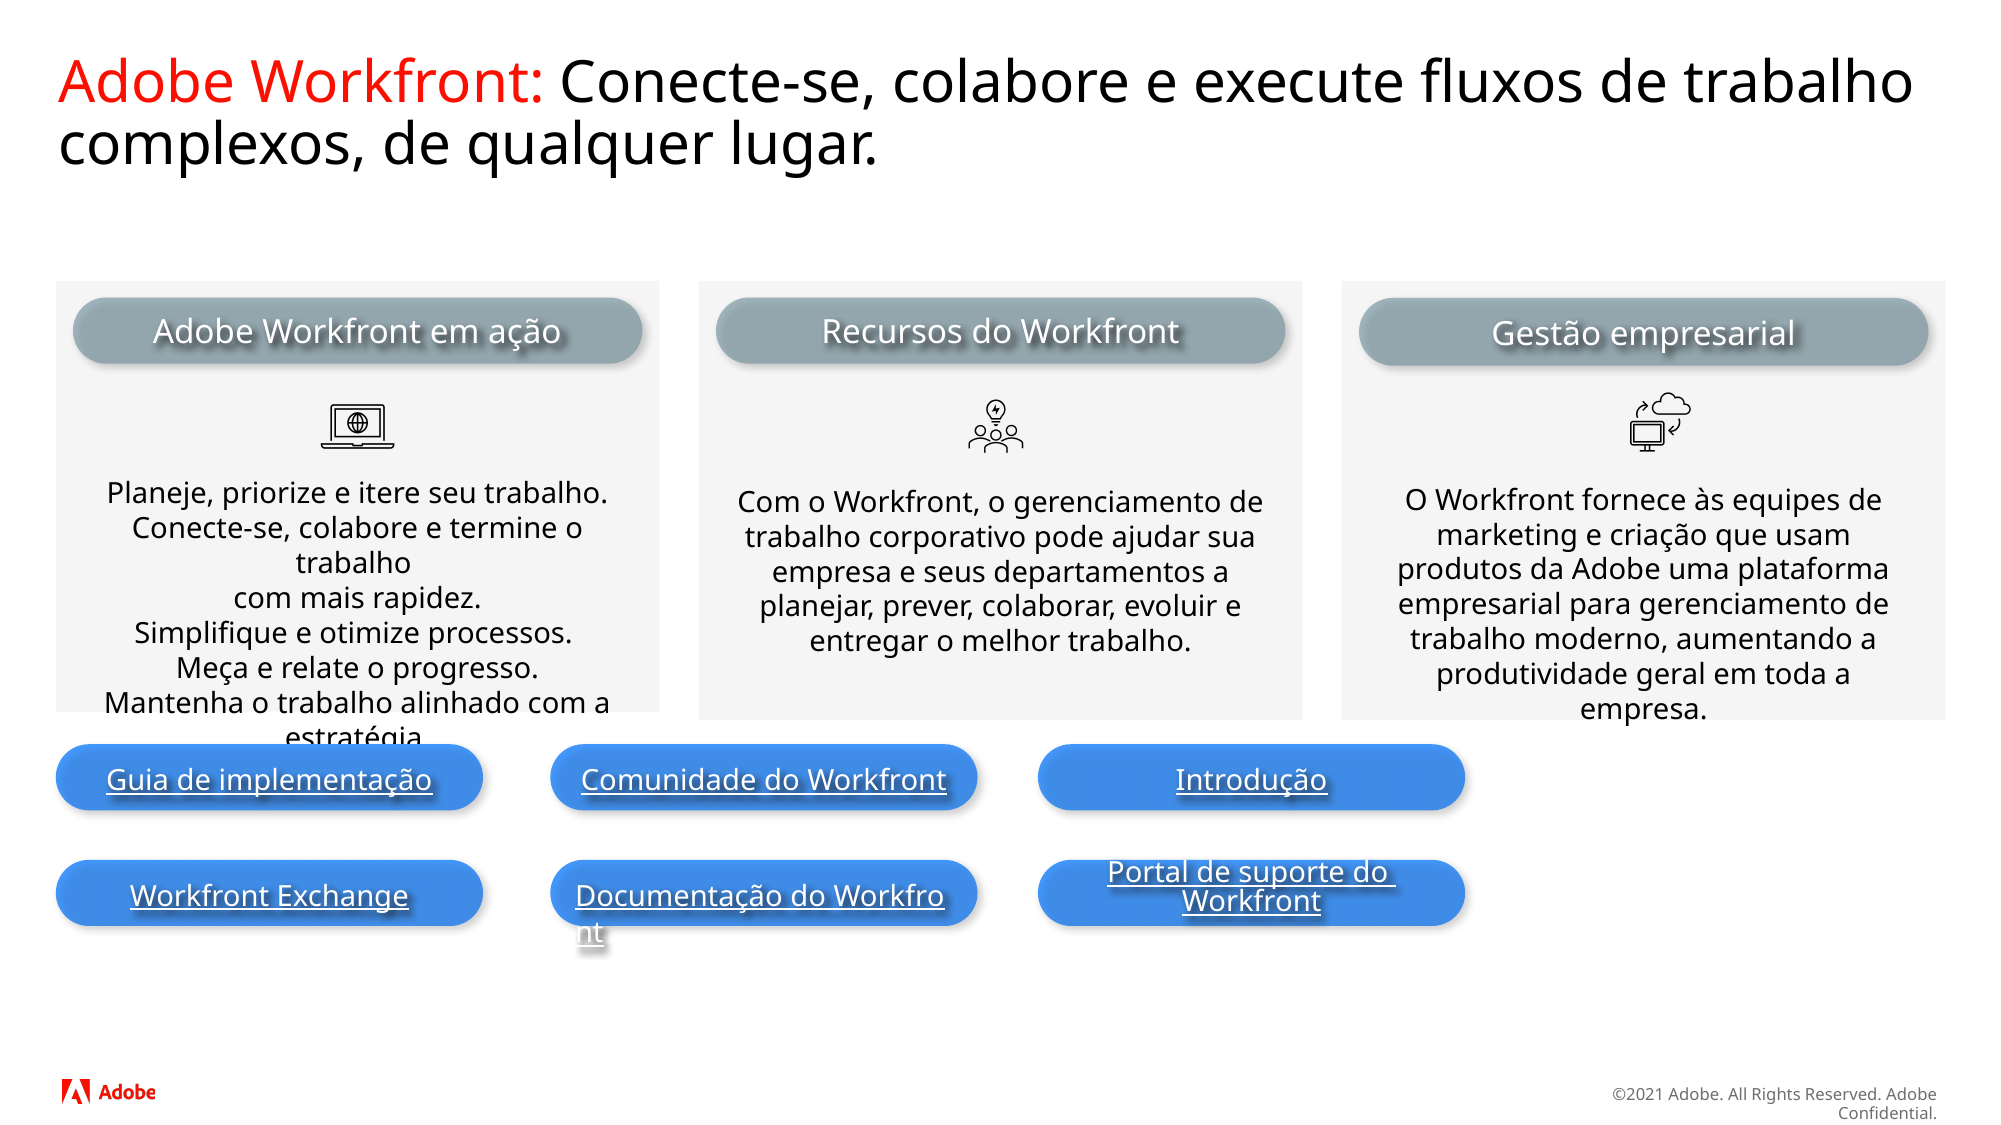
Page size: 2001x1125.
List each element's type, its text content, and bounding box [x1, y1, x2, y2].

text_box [550, 859, 978, 926]
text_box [55, 280, 660, 712]
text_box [1037, 859, 1466, 926]
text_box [698, 280, 1303, 721]
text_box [550, 744, 978, 811]
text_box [1037, 744, 1466, 811]
picture [959, 391, 1031, 462]
picture [318, 387, 396, 465]
picture [1624, 387, 1696, 459]
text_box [55, 744, 483, 811]
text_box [55, 859, 483, 926]
title Adobe Workfront: Conecte-se, colabore e execute fluxos de trabalho complexos, de qualquer lugar. [51, 44, 1940, 151]
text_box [1341, 280, 1946, 721]
